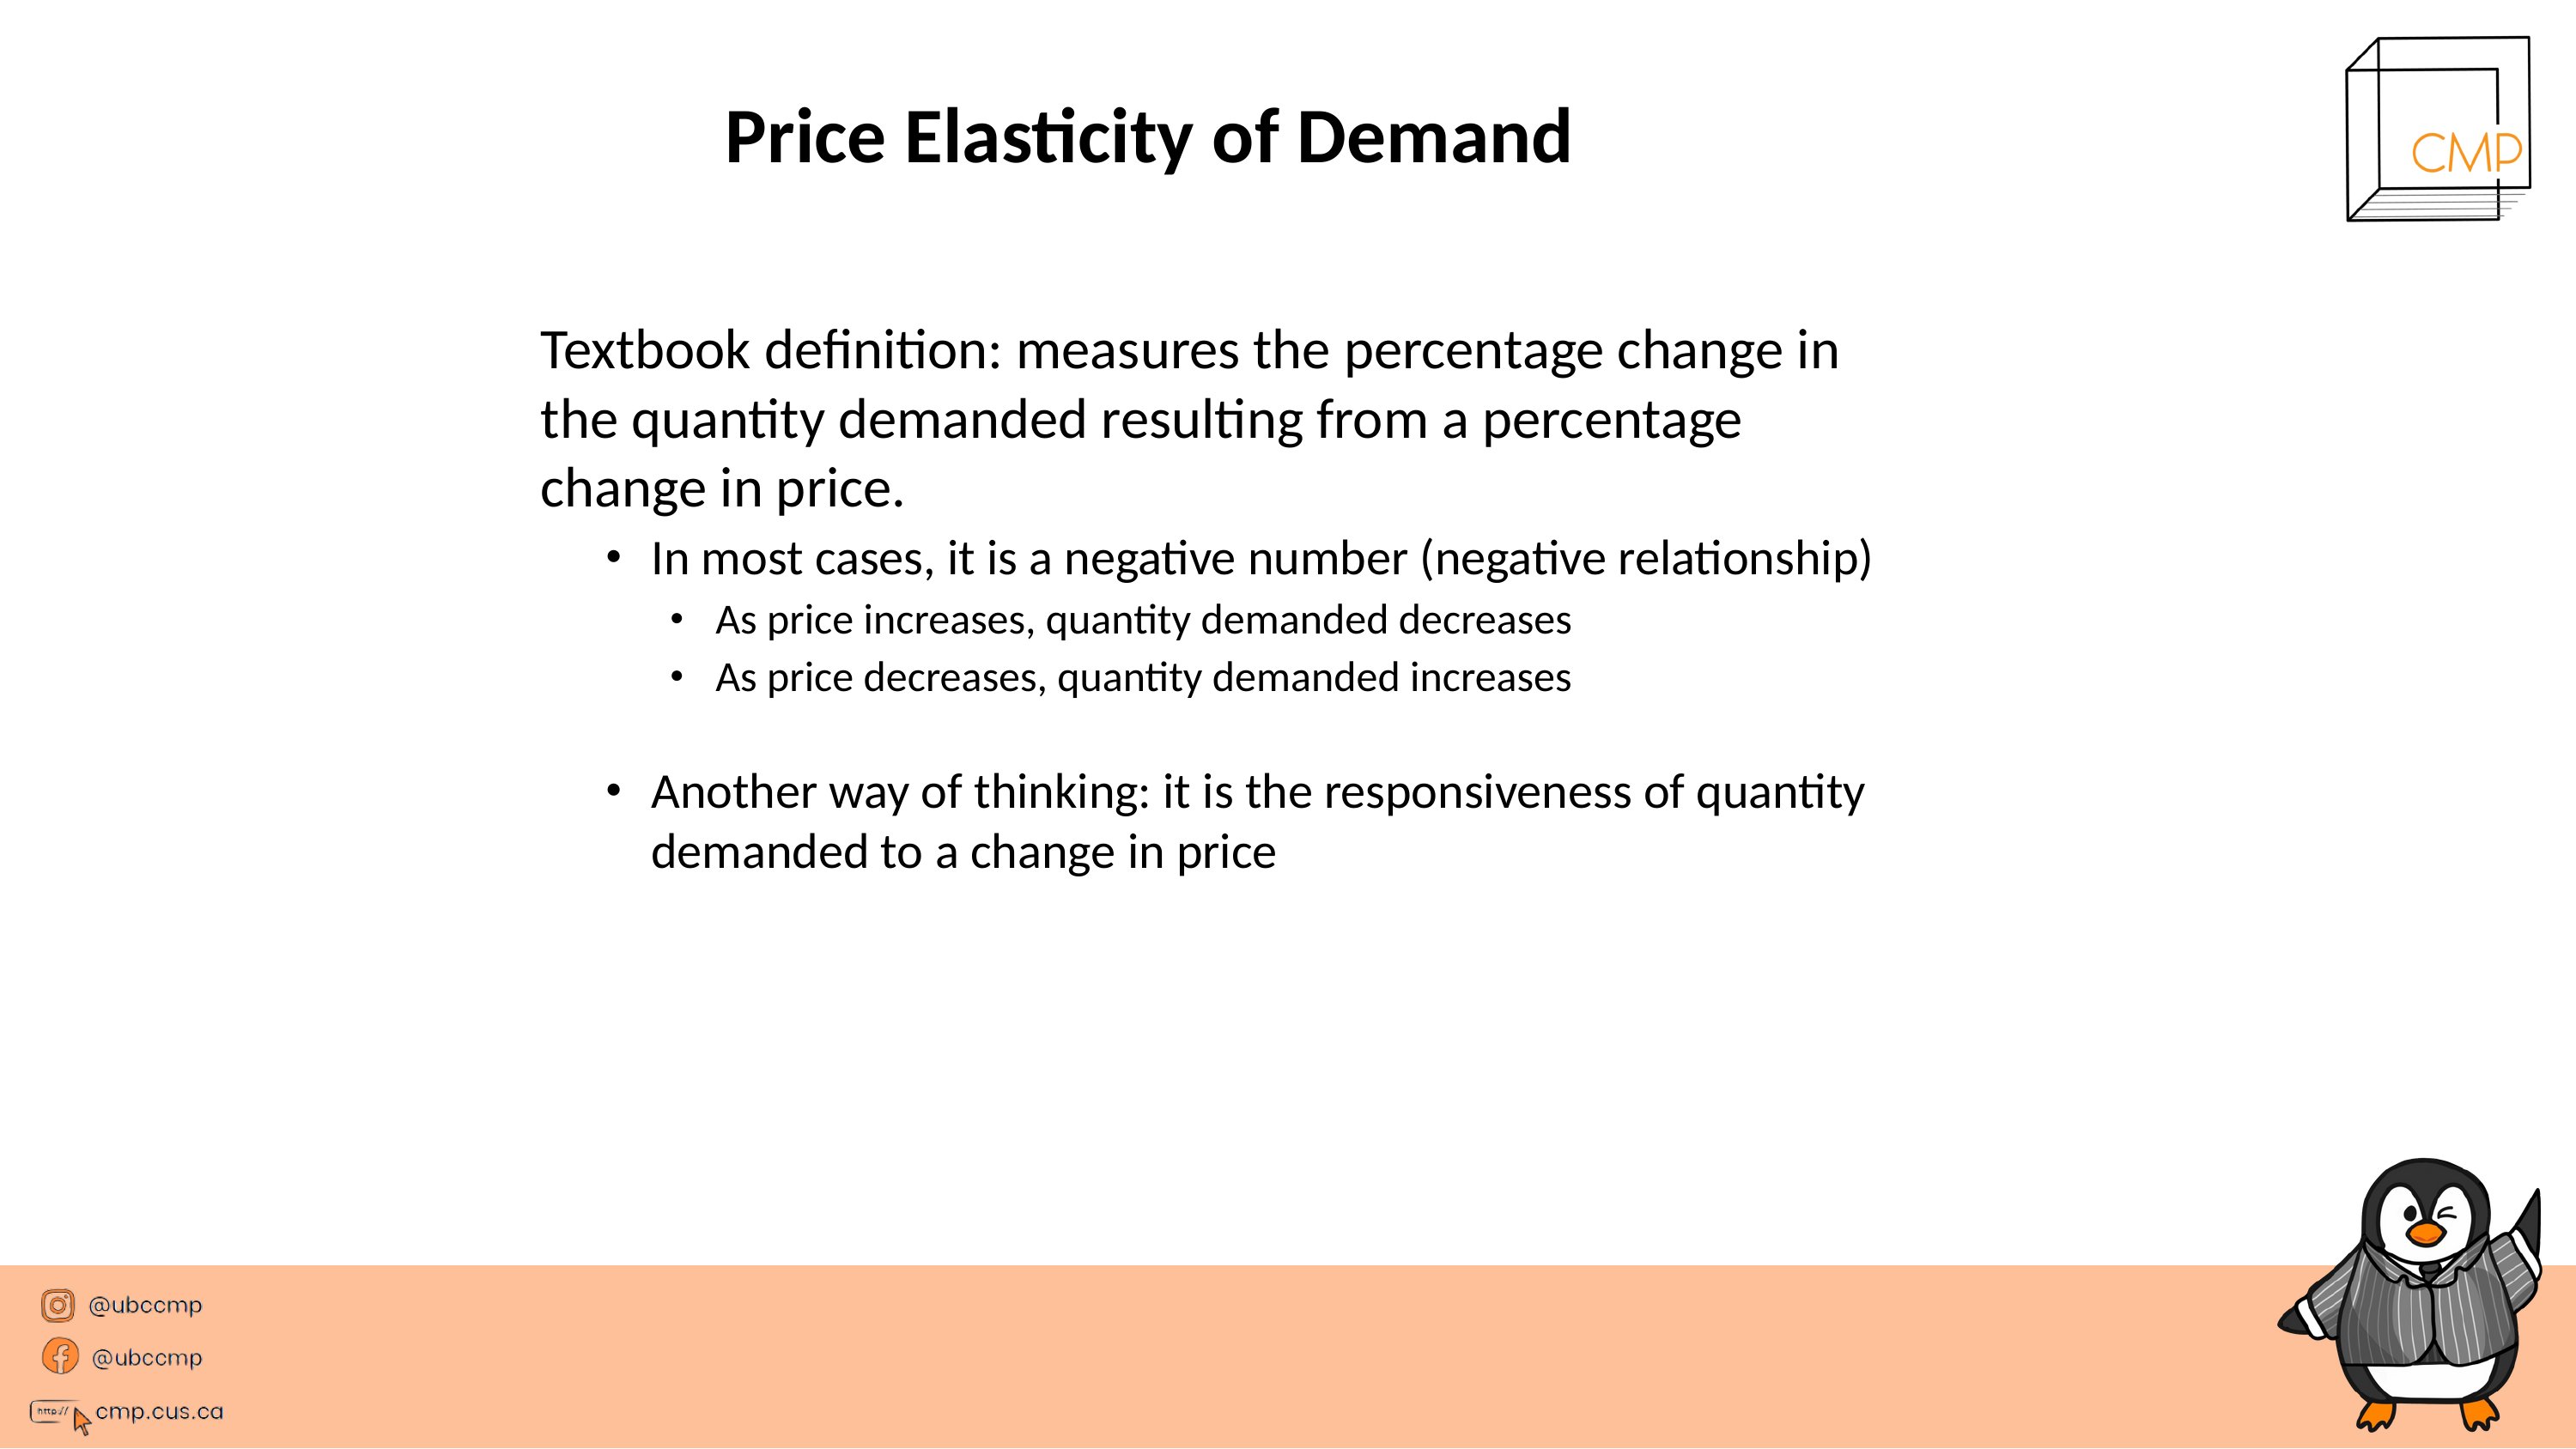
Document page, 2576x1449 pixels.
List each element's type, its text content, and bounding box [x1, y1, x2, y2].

list Textbook definition: measures the percentage change in the quantity demanded resulting from a percentage change in price. In most cases, it is a negative number (negative relationship) As price increases, quantity demanded decreases As price decreases, quantity demanded increases Another way of thinking: it is the responsiveness of quantity demanded to a change in price [509, 305, 1904, 1028]
picture [15, 1276, 258, 1442]
picture [2233, 0, 2576, 337]
picture [2232, 1003, 2576, 1449]
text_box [0, 1245, 2227, 1449]
text_box Price Elasticity of Demand [570, 50, 1730, 212]
